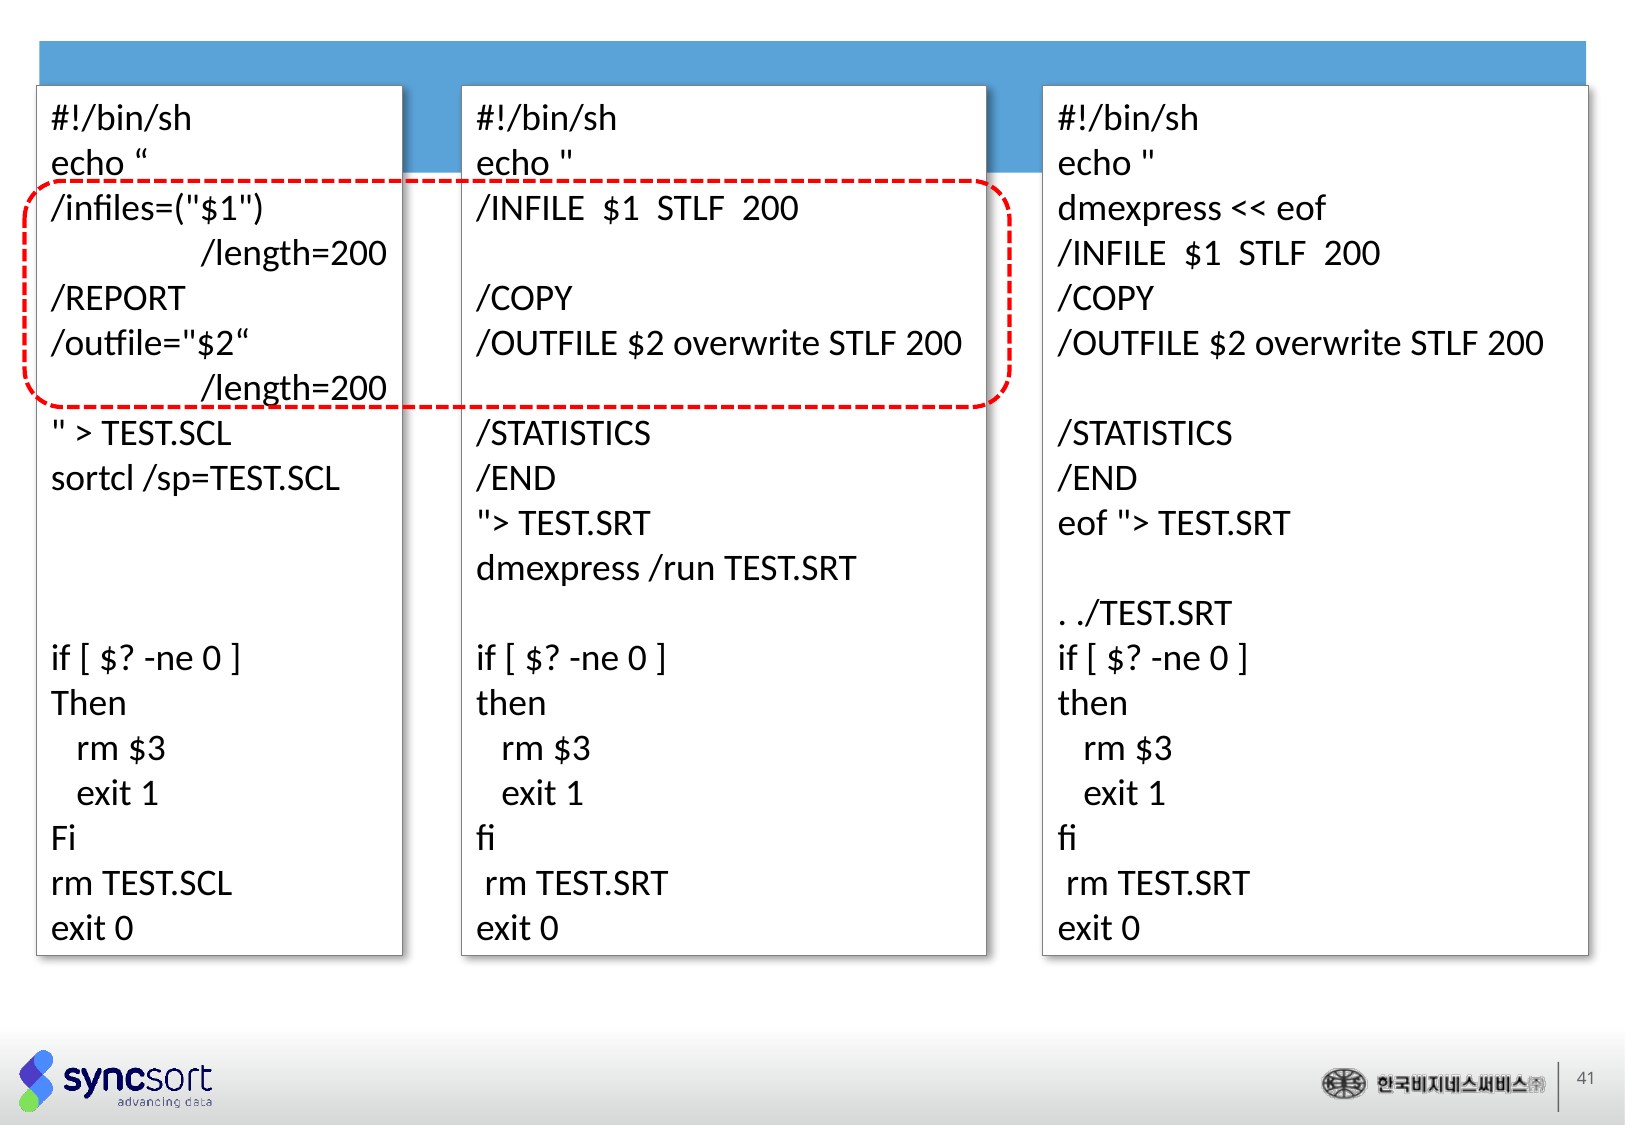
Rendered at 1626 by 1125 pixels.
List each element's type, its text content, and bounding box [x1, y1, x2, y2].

text_box #!/bin/sh echo “ /infiles=("$1") /length=200 /REPORT /outfile="$2“ /length=200 " > TEST.SCL sortcl /sp=TEST.SCL if [ $? -ne 0 ] Then rm $3 exit 1 Fi rm TEST.SCL exit 0 [36, 399, 403, 956]
text_box #!/bin/sh echo " /INFILE $1 STLF 200 /COPY /OUTFILE $2 overwrite STLF 200 /STATISTICS /END "> TEST.SRT dmexpress /run TEST.SRT if [ $? -ne 0 ] then rm $3 exit 1 fi rm TEST.SRT exit 0 [461, 85, 987, 183]
picture [0, 1024, 1625, 1125]
text_box #!/bin/sh echo " dmexpress << eof /INFILE $1 STLF 200 /COPY /OUTFILE $2 overwrite STLF 200 /STATISTICS /END eof "> TEST.SRT . ./TEST.SRT if [ $? -ne 0 ] then rm $3 exit 1 fi rm TEST.SRT exit 0 [1042, 85, 1589, 956]
text_box #!/bin/sh echo “ /infiles=("$1") /length=200 /REPORT /outfile="$2“ /length=200 " > TEST.SCL sortcl /sp=TEST.SCL if [ $? -ne 0 ] Then rm $3 exit 1 Fi rm TEST.SCL exit 0 [36, 85, 403, 190]
text_box [23, 179, 1011, 409]
text_box #!/bin/sh echo " /INFILE $1 STLF 200 /COPY /OUTFILE $2 overwrite STLF 200 /STATISTICS /END "> TEST.SRT dmexpress /run TEST.SRT if [ $? -ne 0 ] then rm $3 exit 1 fi rm TEST.SRT exit 0 [461, 406, 987, 956]
